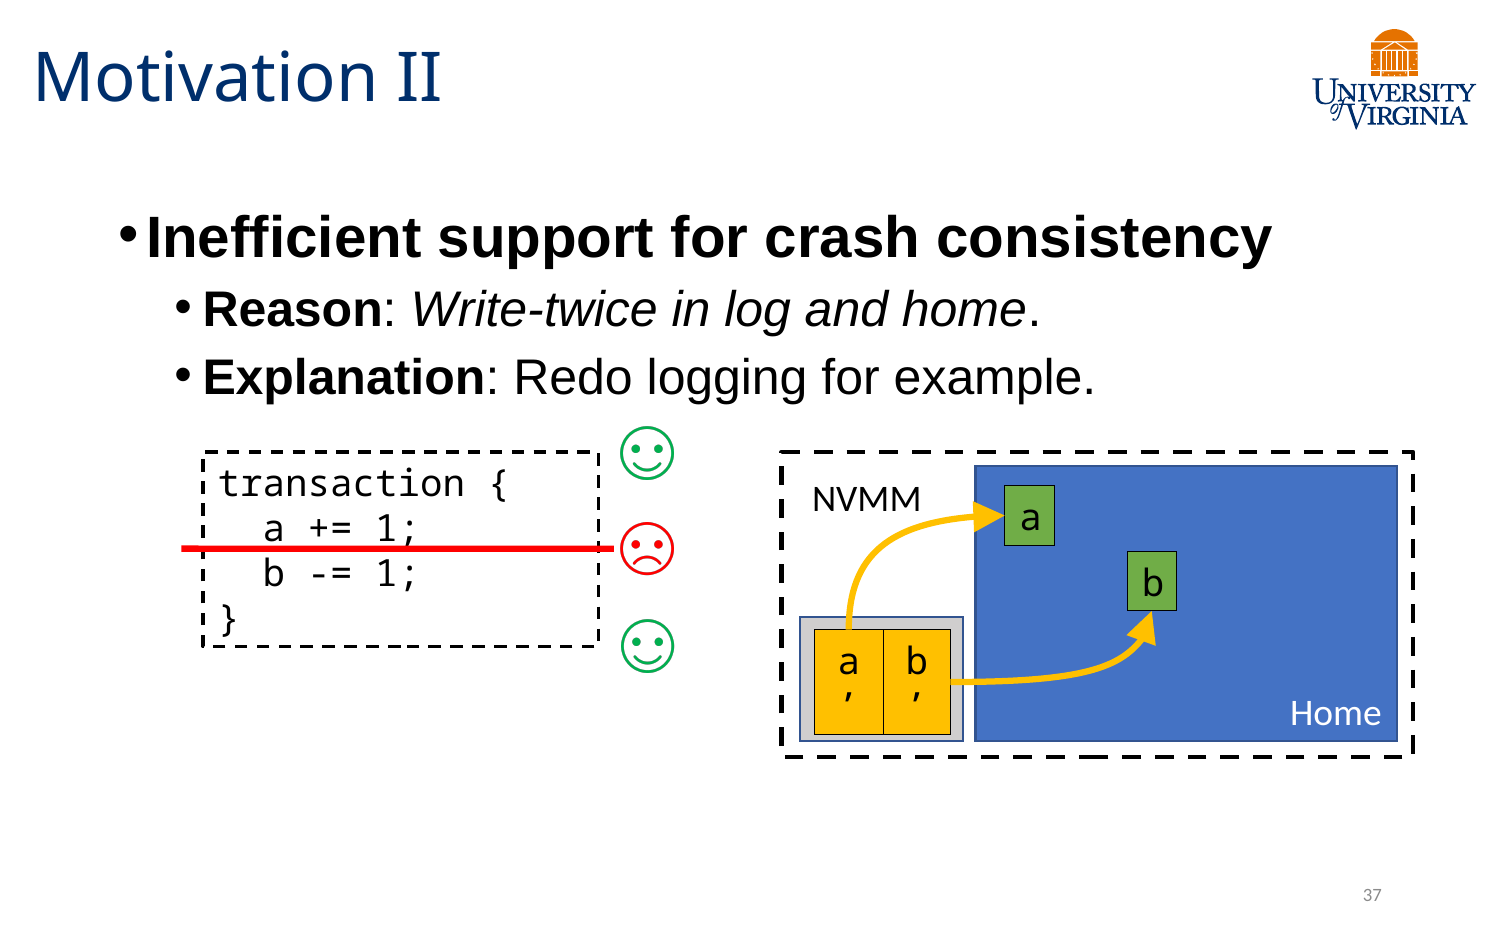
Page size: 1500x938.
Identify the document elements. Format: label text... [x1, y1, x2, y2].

slide_number 37 [1059, 868, 1397, 919]
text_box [869, 494, 984, 651]
title Motivation II [17, 14, 1297, 145]
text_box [950, 611, 1152, 683]
list Inefficient support for crash consistency Reason: Write-twice in log and home. Explanation: Redo logging for example. [103, 191, 1397, 727]
text_box transaction { a += 1; b -= 1; } [202, 452, 599, 545]
text_box transaction { a += 1; b -= 1; } [202, 552, 599, 647]
picture [614, 612, 681, 680]
picture [613, 419, 681, 487]
picture [613, 515, 681, 583]
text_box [781, 451, 1413, 758]
